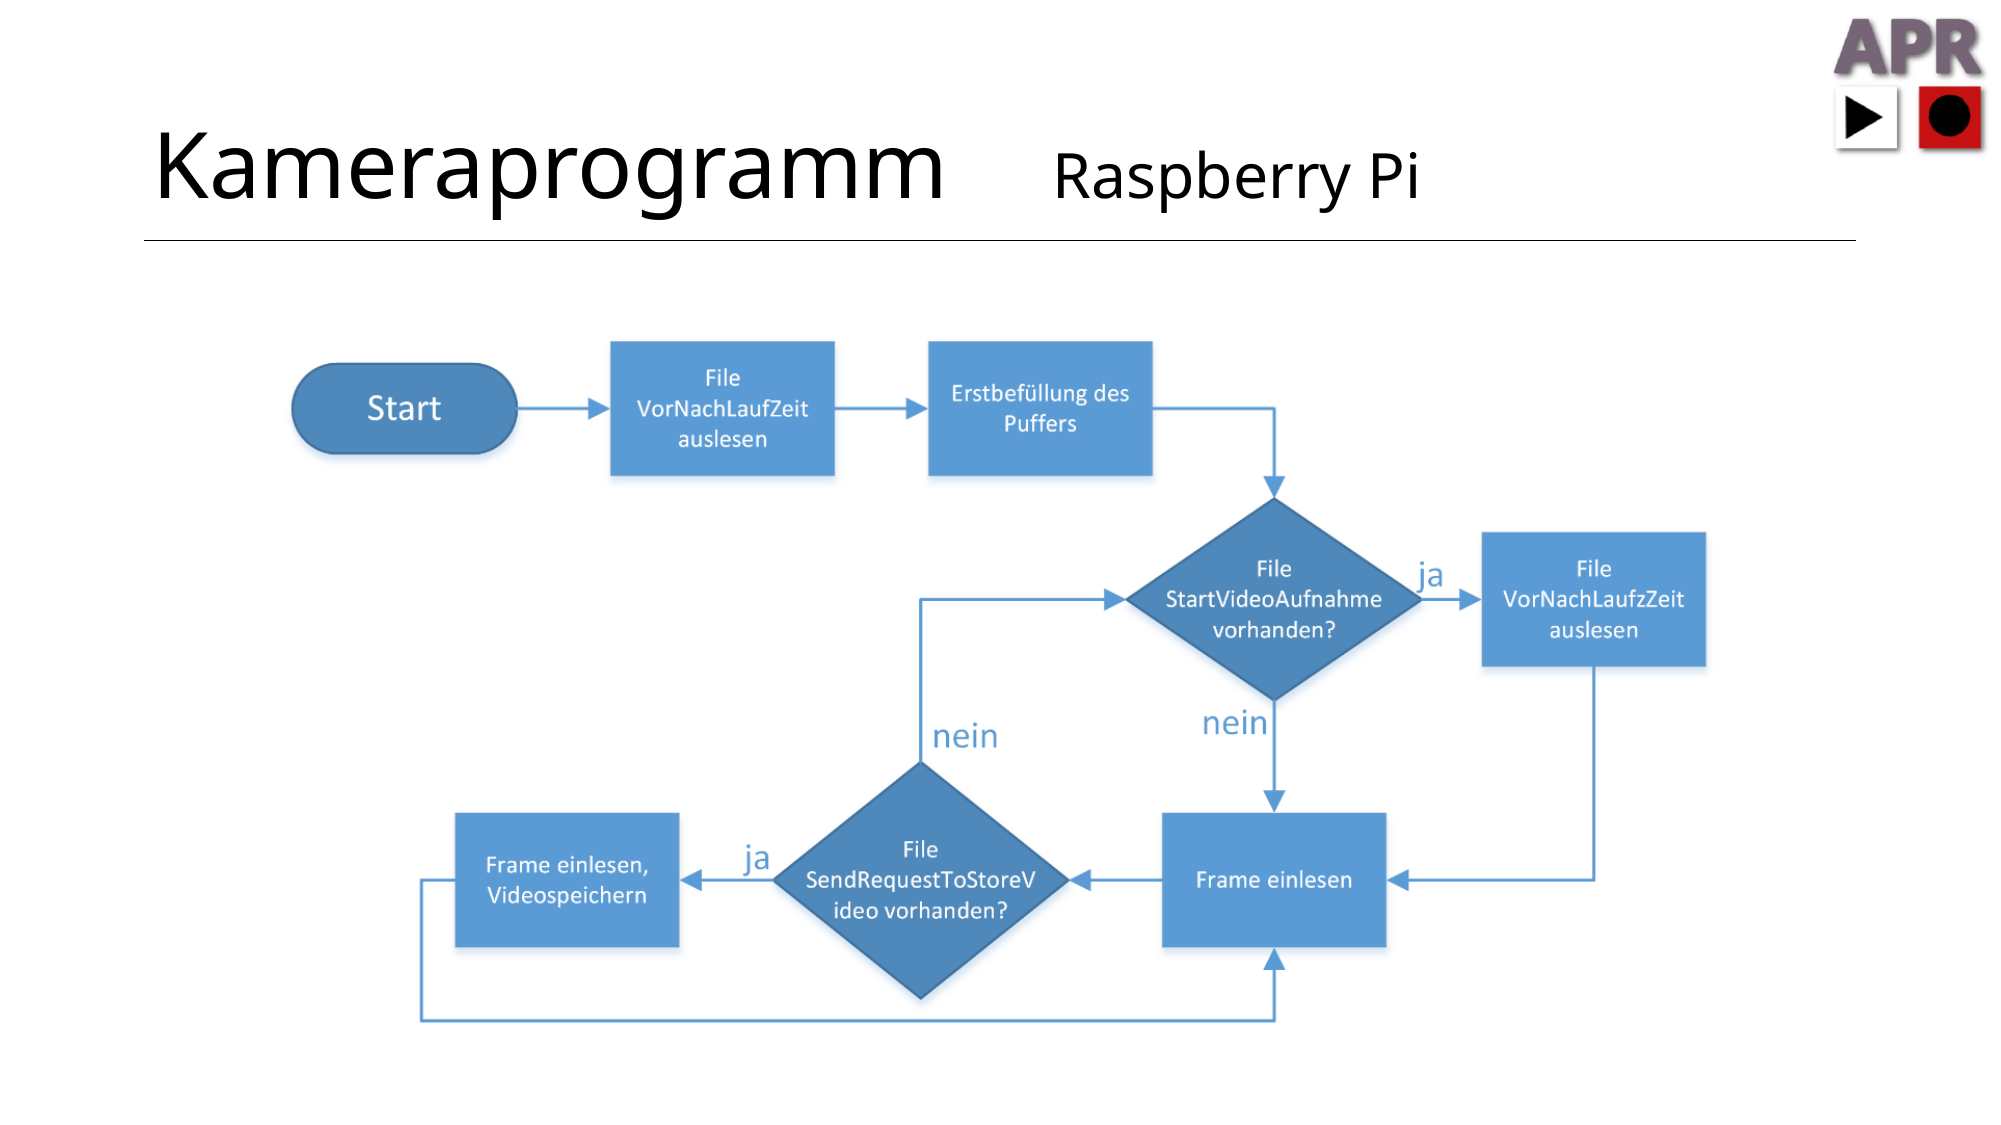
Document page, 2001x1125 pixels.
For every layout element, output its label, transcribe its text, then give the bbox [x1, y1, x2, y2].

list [281, 337, 1719, 1023]
picture [1822, 0, 2000, 178]
title Kameraprogramm Raspberry Pi [137, 59, 1863, 278]
